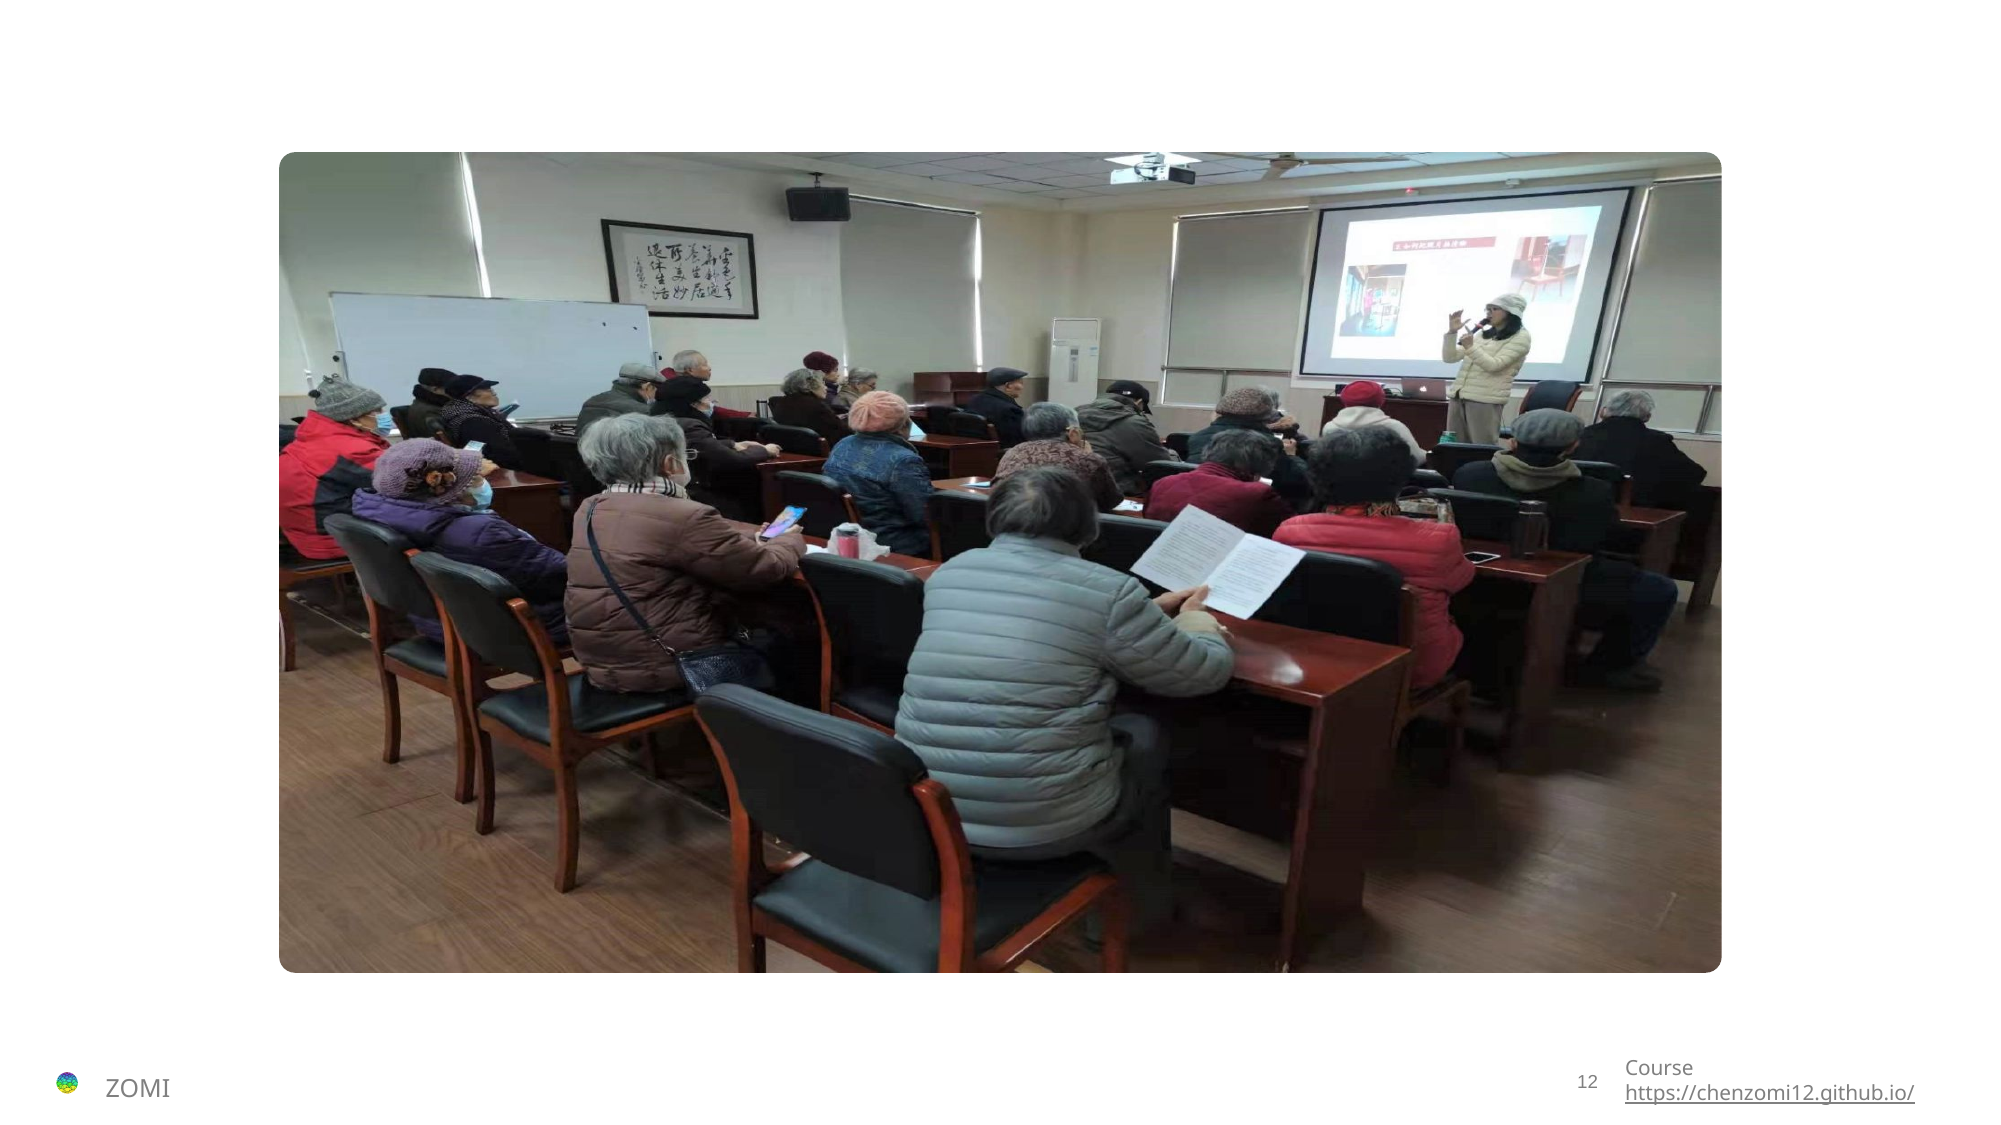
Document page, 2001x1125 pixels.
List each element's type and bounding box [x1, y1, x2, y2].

picture [57, 1073, 77, 1093]
picture [278, 151, 1722, 974]
